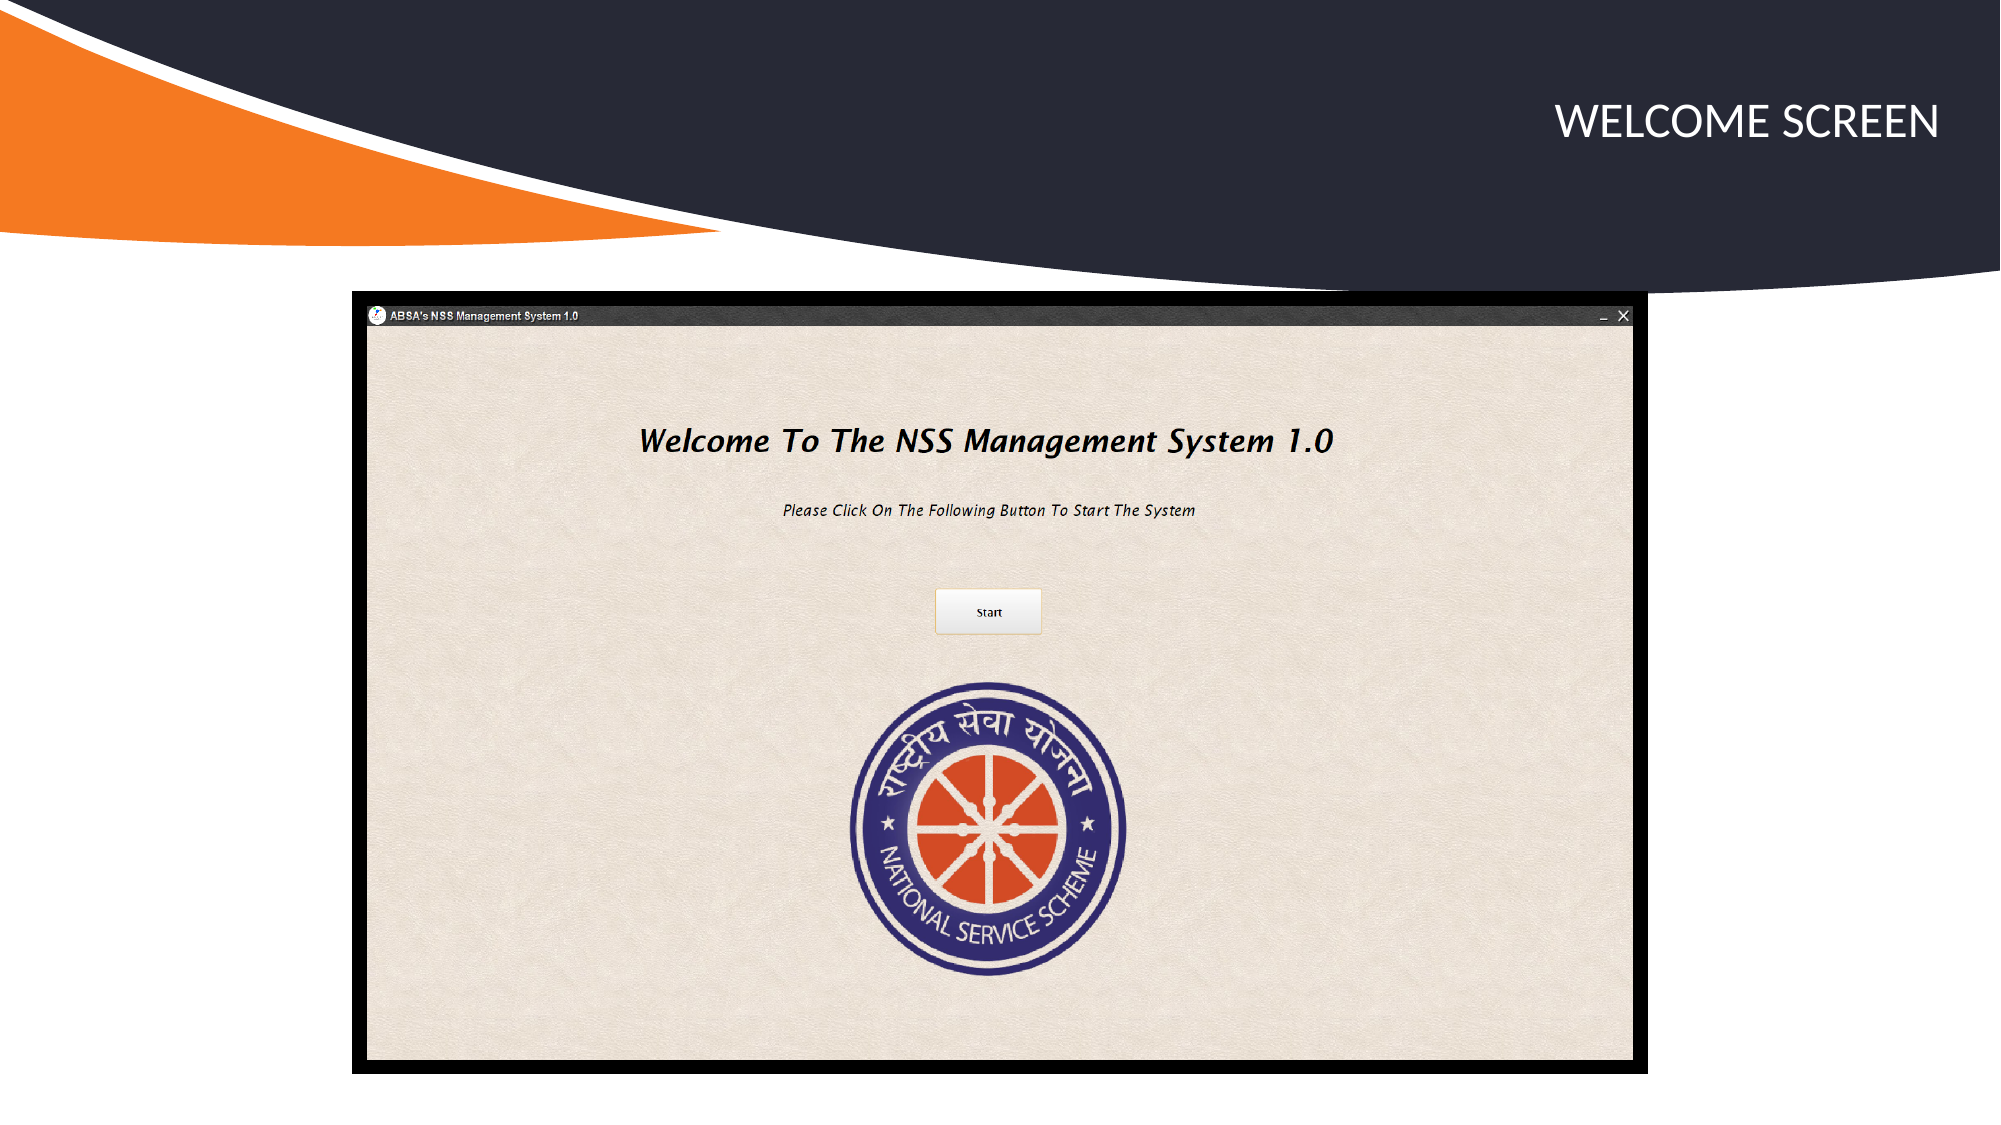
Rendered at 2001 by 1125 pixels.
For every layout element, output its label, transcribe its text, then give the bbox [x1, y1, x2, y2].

subtitle Welcome Screen [500, 87, 2000, 205]
picture [366, 305, 1633, 1060]
